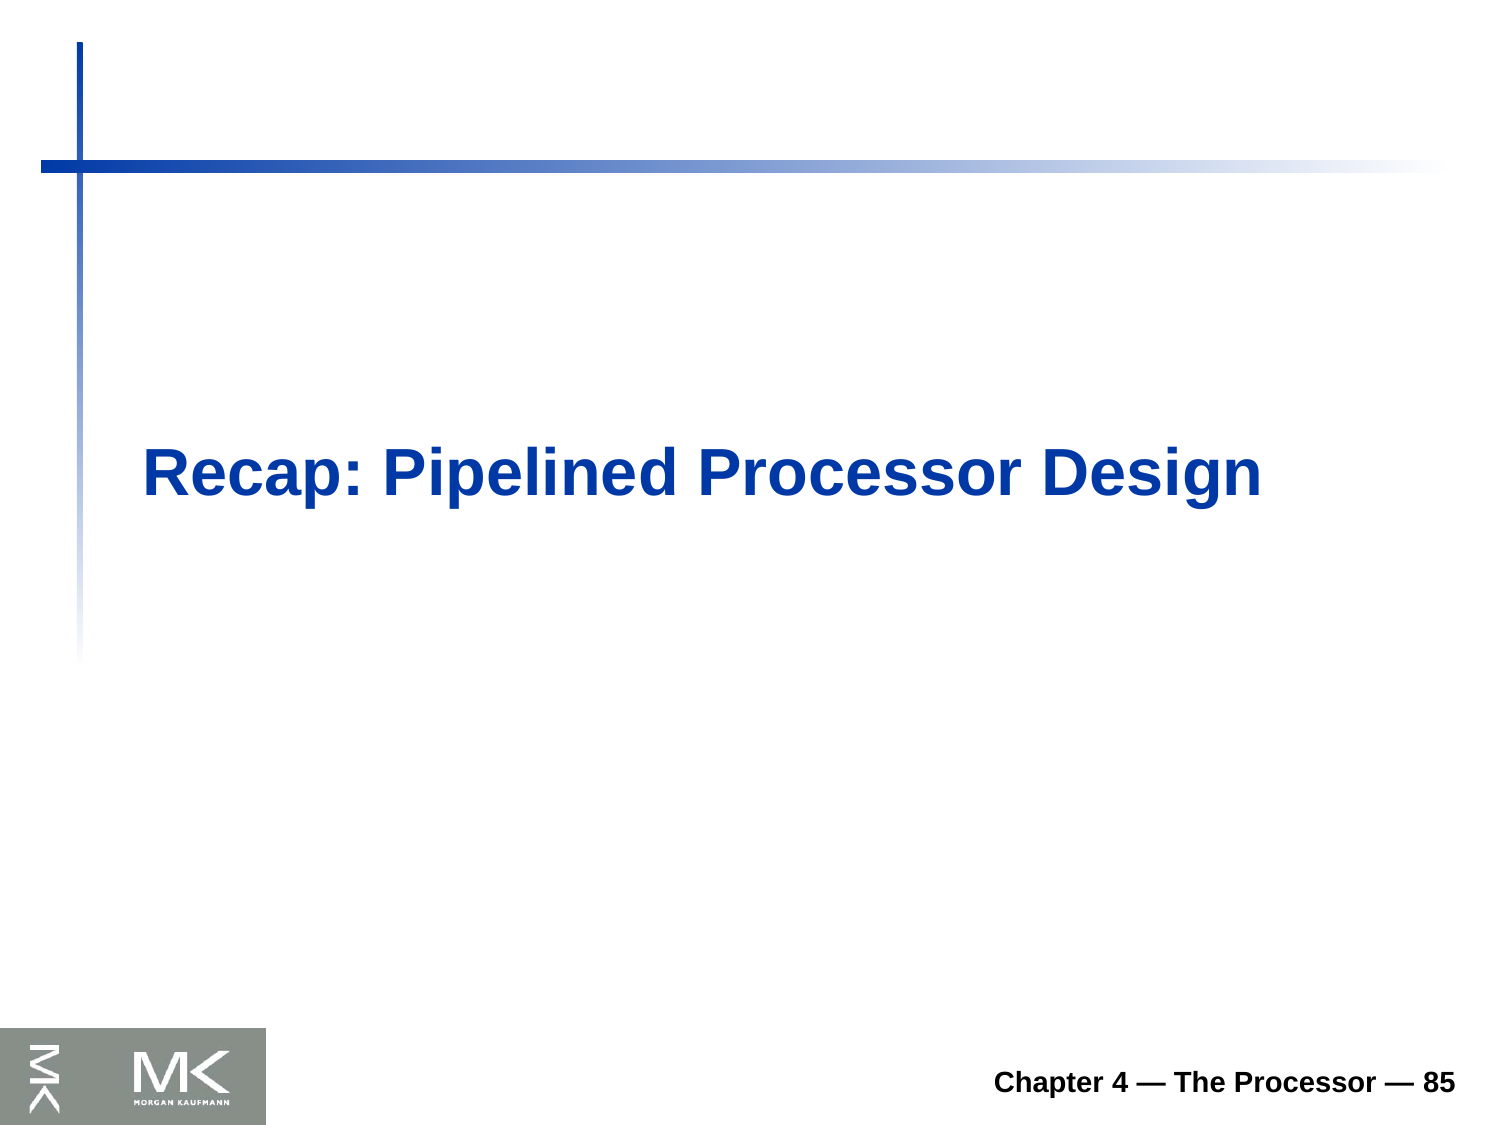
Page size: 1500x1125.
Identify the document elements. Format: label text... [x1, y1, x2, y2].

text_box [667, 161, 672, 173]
picture [0, 1028, 266, 1125]
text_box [815, 161, 819, 173]
title Recap: Pipelined Processor Design [127, 420, 1483, 517]
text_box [793, 161, 797, 173]
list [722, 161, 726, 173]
footer Chapter 4 — The Processor — 85 [277, 1046, 1471, 1106]
text_box [612, 161, 617, 173]
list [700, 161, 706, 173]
